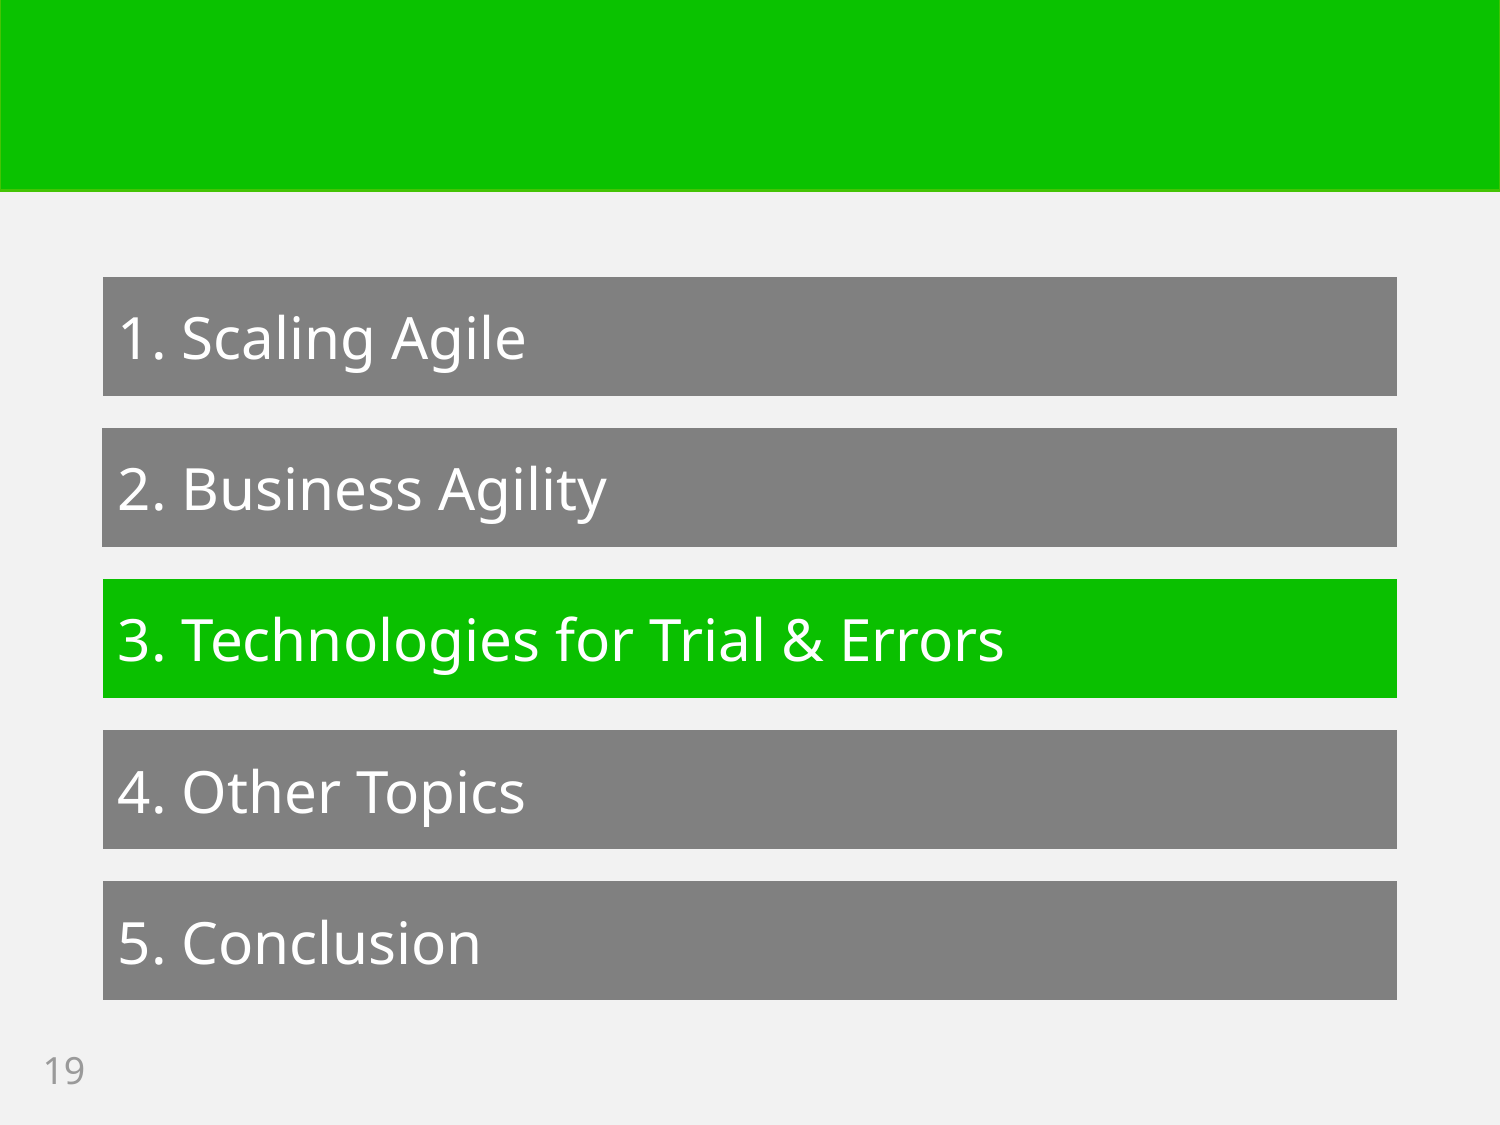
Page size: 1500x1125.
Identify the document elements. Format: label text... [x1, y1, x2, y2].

text_box 3. Technologies for Trial & Errors [103, 579, 1397, 698]
text_box 1. Scaling Agile [103, 277, 1397, 396]
text_box 5. Conclusion [103, 881, 1397, 1000]
text_box 4. Other Topics [103, 730, 1397, 849]
text_box 2. Business Agility [102, 428, 1397, 547]
slide_number 19 [27, 1042, 146, 1102]
